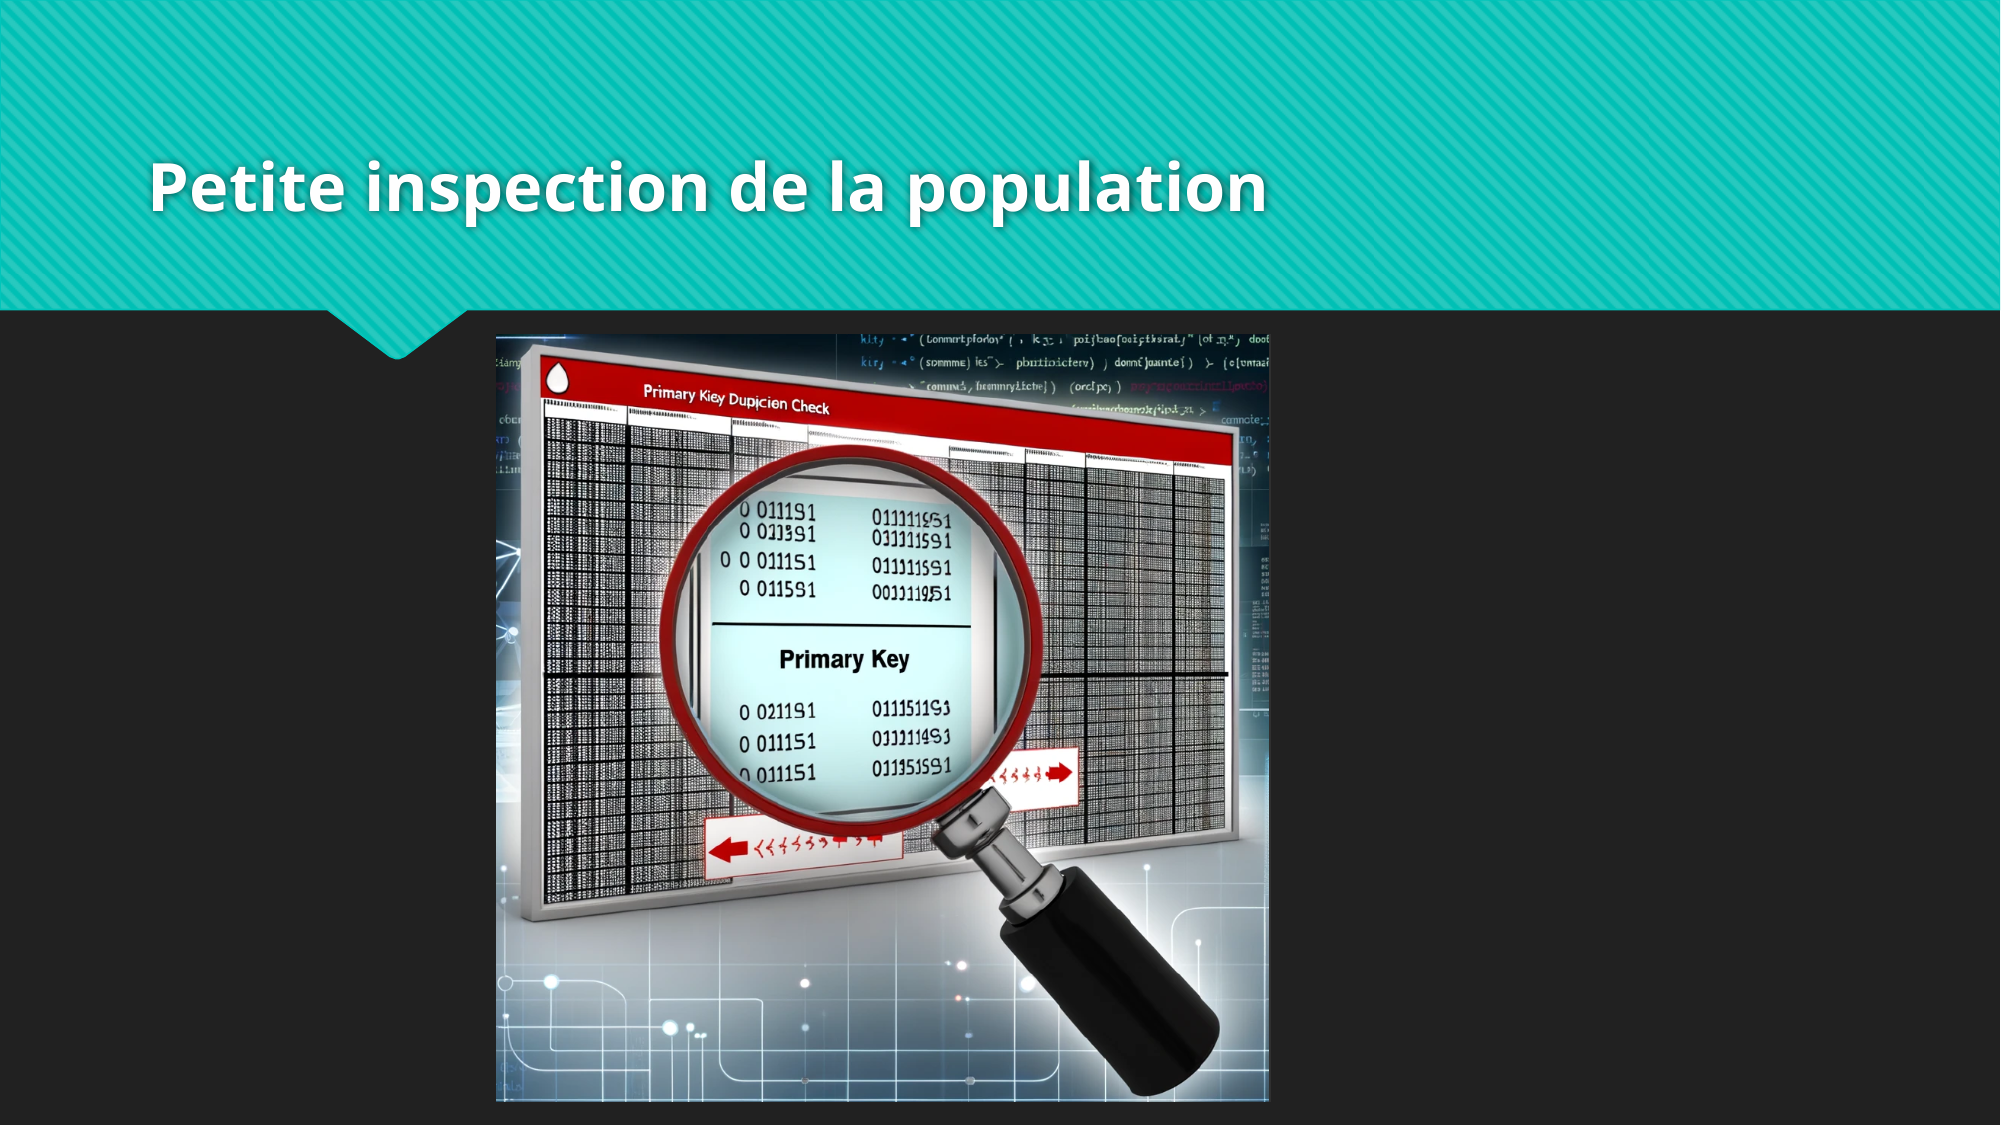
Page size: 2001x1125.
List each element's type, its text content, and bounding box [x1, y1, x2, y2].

picture [1, 1, 1999, 357]
title Petite inspection de la population [132, 73, 1868, 233]
picture [496, 333, 1271, 1102]
